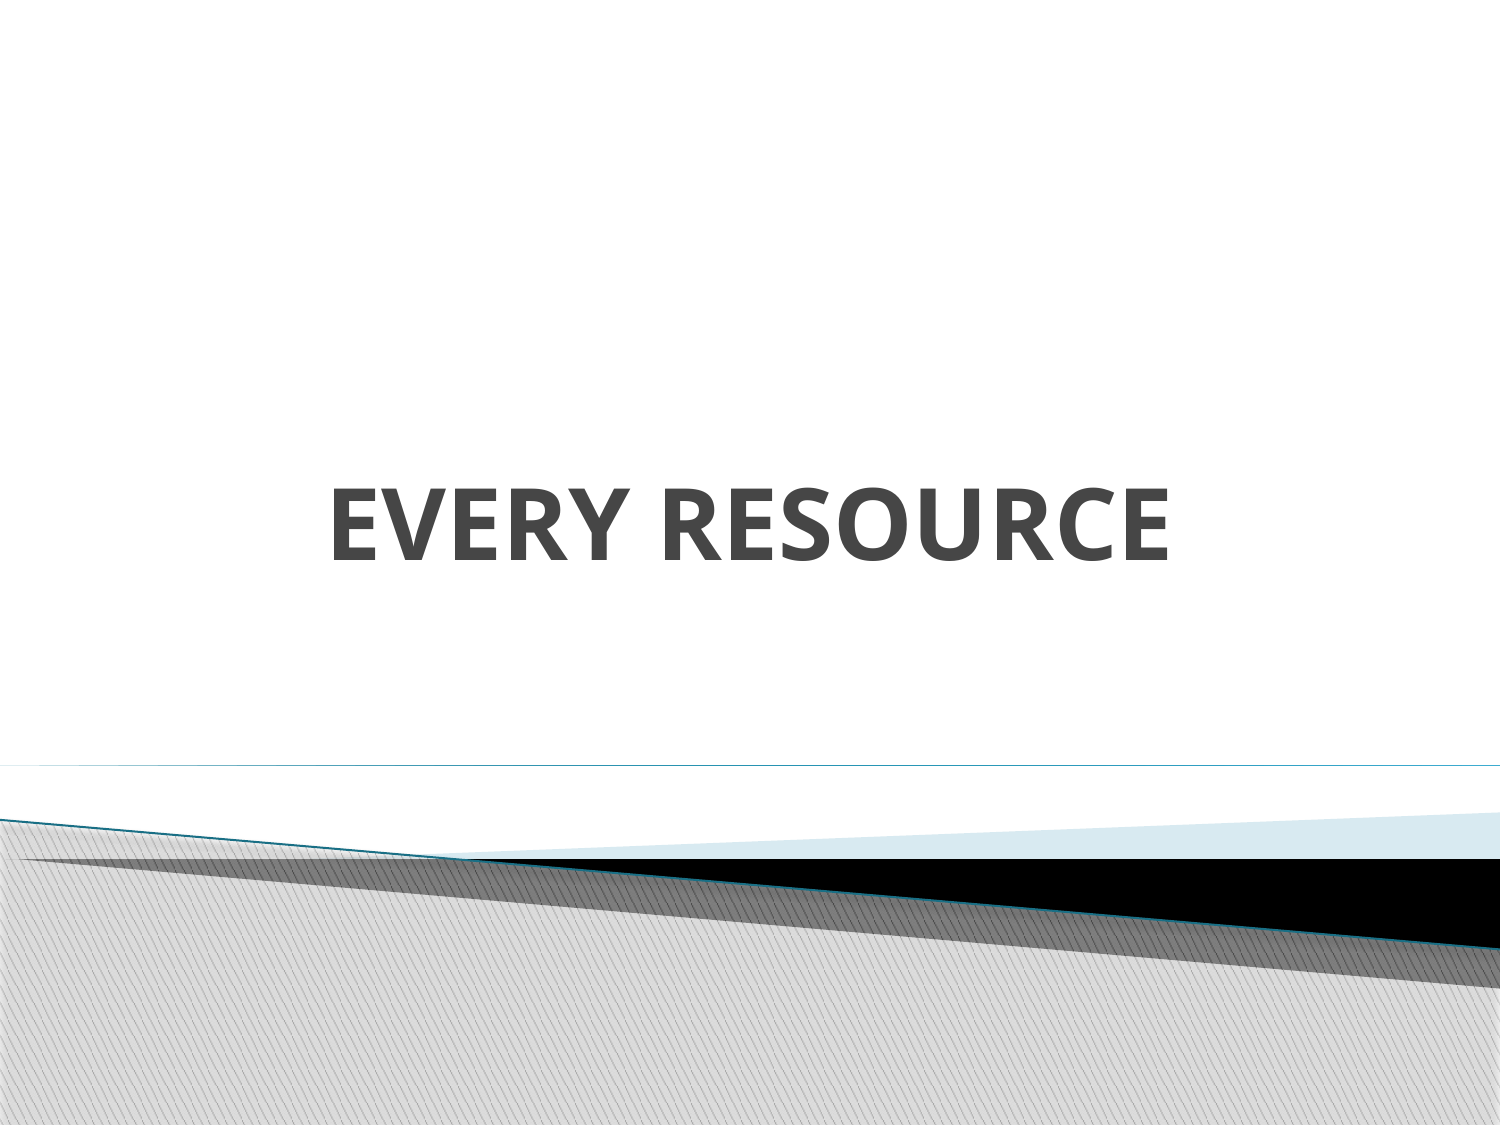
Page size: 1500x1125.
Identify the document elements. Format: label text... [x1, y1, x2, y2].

picture [5, 859, 1500, 989]
title EVERY RESOURCE [112, 287, 1388, 588]
